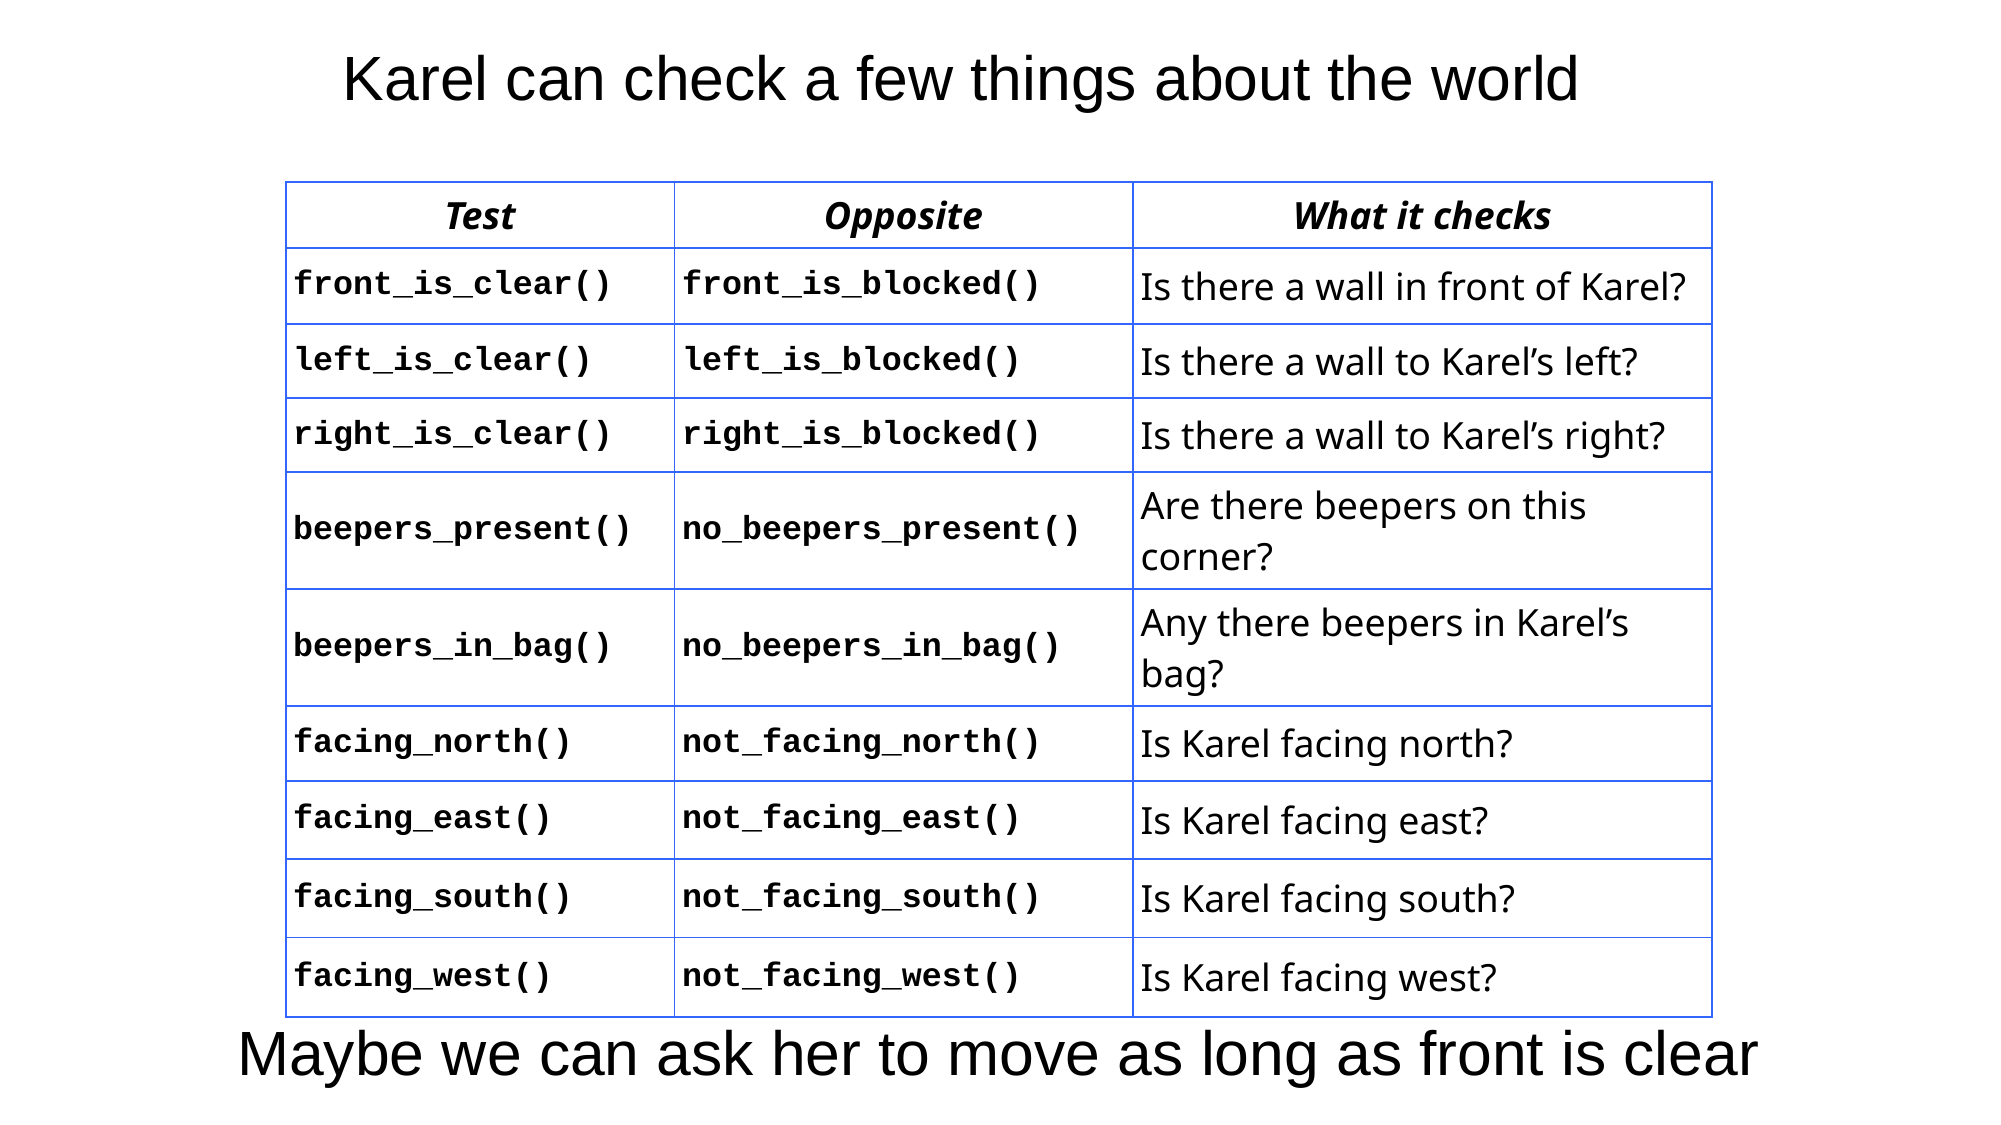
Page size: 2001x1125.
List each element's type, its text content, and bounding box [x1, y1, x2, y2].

table_cell Is there a wall to Karel’s right? [1134, 399, 1711, 471]
table_cell Are there beepers on this corner? [1134, 473, 1711, 588]
table_header What it checks [1134, 183, 1711, 247]
table_cell Is Karel facing west? [1134, 938, 1711, 1012]
table_cell Is Karel facing north? [1134, 707, 1711, 780]
table_cell right_is_blocked() [675, 399, 1132, 471]
table_cell Is Karel facing south? [1134, 860, 1711, 937]
table_header Opposite [675, 183, 1132, 247]
table_cell not_facing_north() [675, 707, 1132, 780]
table_header Test [287, 183, 674, 247]
table_cell facing_north() [287, 707, 674, 780]
table_cell not_facing_east() [675, 782, 1132, 858]
table_cell Any there beepers in Karel’s bag? [1134, 590, 1711, 705]
table_cell left_is_clear() [287, 325, 674, 397]
table_cell facing_south() [287, 860, 674, 937]
table_cell not_facing_west() [675, 938, 1132, 1012]
table_cell Is there a wall in front of Karel? [1134, 249, 1711, 323]
table_cell front_is_blocked() [675, 249, 1132, 323]
table_cell Is Karel facing east? [1134, 782, 1711, 858]
table_cell not_facing_south() [675, 860, 1132, 937]
text_box Karel can check a few things about the world [274, 37, 1651, 113]
text_box Maybe we can ask her to move as long as front is clear [116, 1012, 1881, 1088]
table_cell front_is_clear() [287, 249, 674, 323]
table_cell facing_west() [287, 938, 674, 1012]
table_cell beepers_present() [287, 473, 674, 588]
table_cell Is there a wall to Karel’s left? [1134, 325, 1711, 397]
table_cell no_beepers_in_bag() [675, 590, 1132, 705]
table_cell left_is_blocked() [675, 325, 1132, 397]
table_cell facing_east() [287, 782, 674, 858]
table_cell beepers_in_bag() [287, 590, 674, 705]
table_cell right_is_clear() [287, 399, 674, 471]
table_cell no_beepers_present() [675, 473, 1132, 588]
